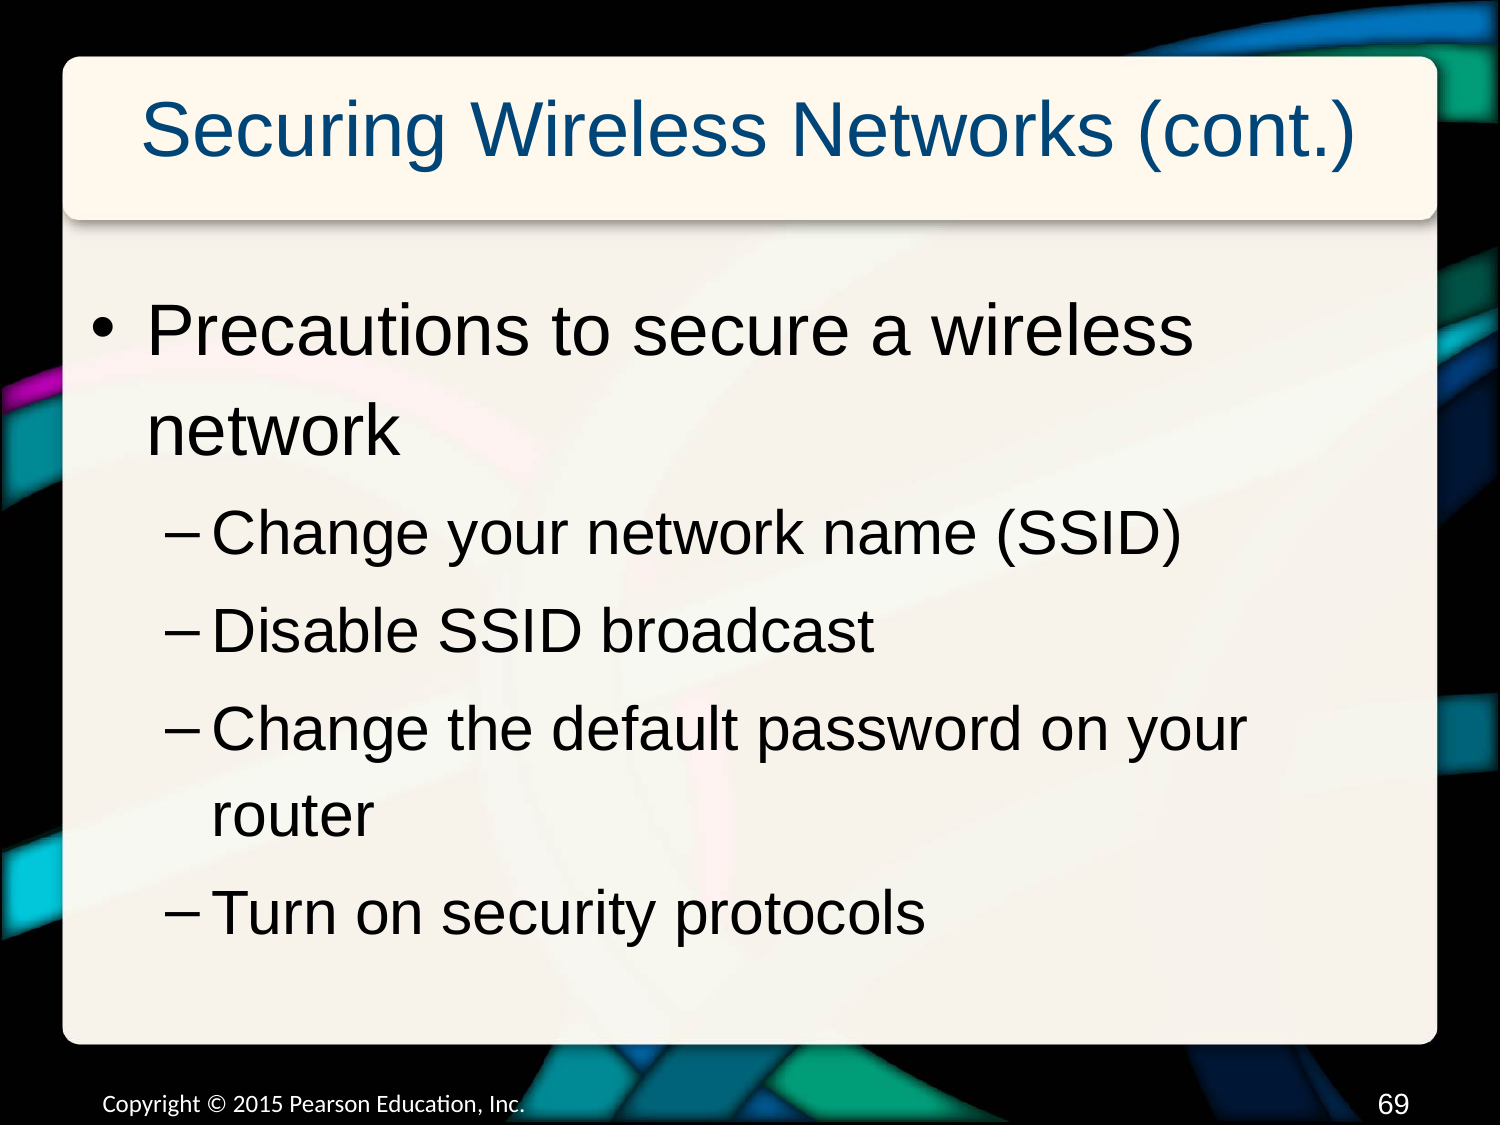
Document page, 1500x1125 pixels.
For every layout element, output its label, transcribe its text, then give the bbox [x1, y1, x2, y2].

picture [744, 1075, 753, 1080]
footer Copyright © 2015 Pearson Education, Inc. [87, 1080, 1138, 1125]
title Securing Wireless Networks (cont.) [62, 37, 1438, 213]
list Precautions to secure a wireless network Change your network name (SSID) Disable SSID broadcast Change the default password on your router Turn on security protocols [75, 262, 1425, 1075]
slide_number 68 [1200, 1080, 1425, 1125]
picture [0, 0, 1500, 1125]
